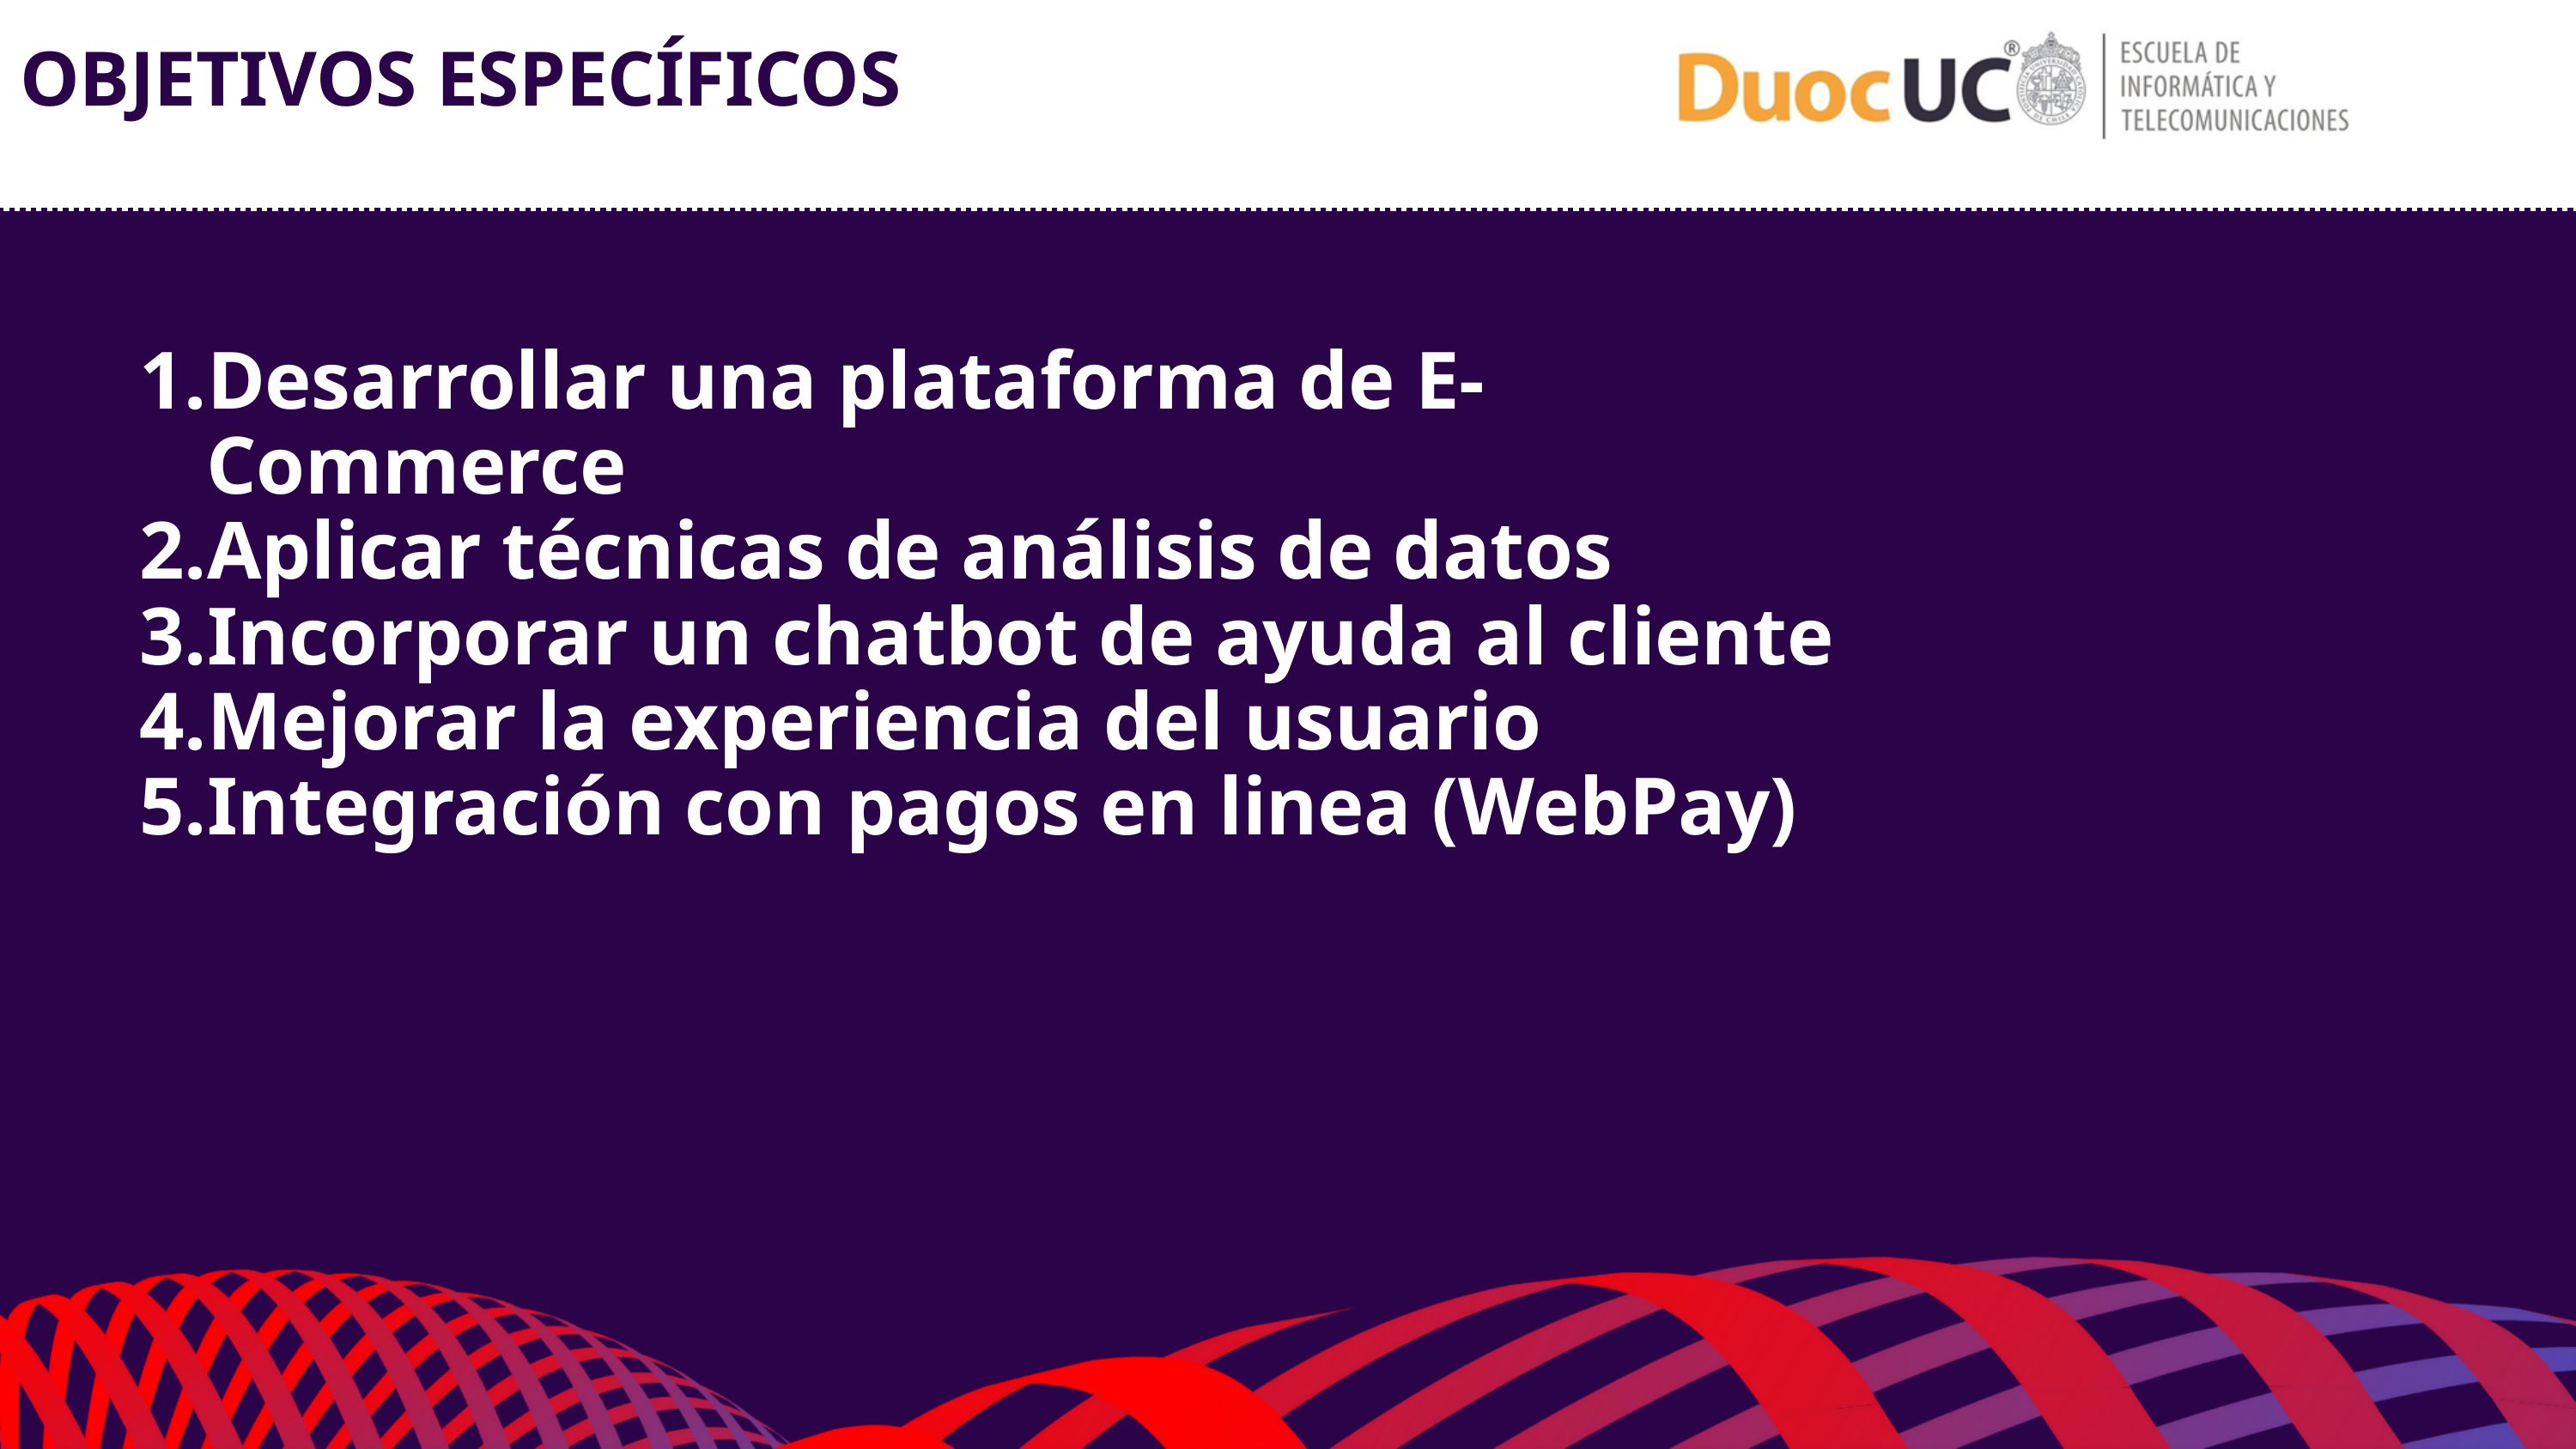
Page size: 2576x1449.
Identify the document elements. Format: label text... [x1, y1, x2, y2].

text_box Desarrollar una plataforma de E-Commerce Aplicar técnicas de análisis de datos Incorporar un chatbot de ayuda al cliente Mejorar la experiencia del usuario Integración con pagos en linea (WebPay) [72, 339, 1877, 937]
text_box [0, 0, 2576, 209]
text_box [0, 218, 2576, 1449]
